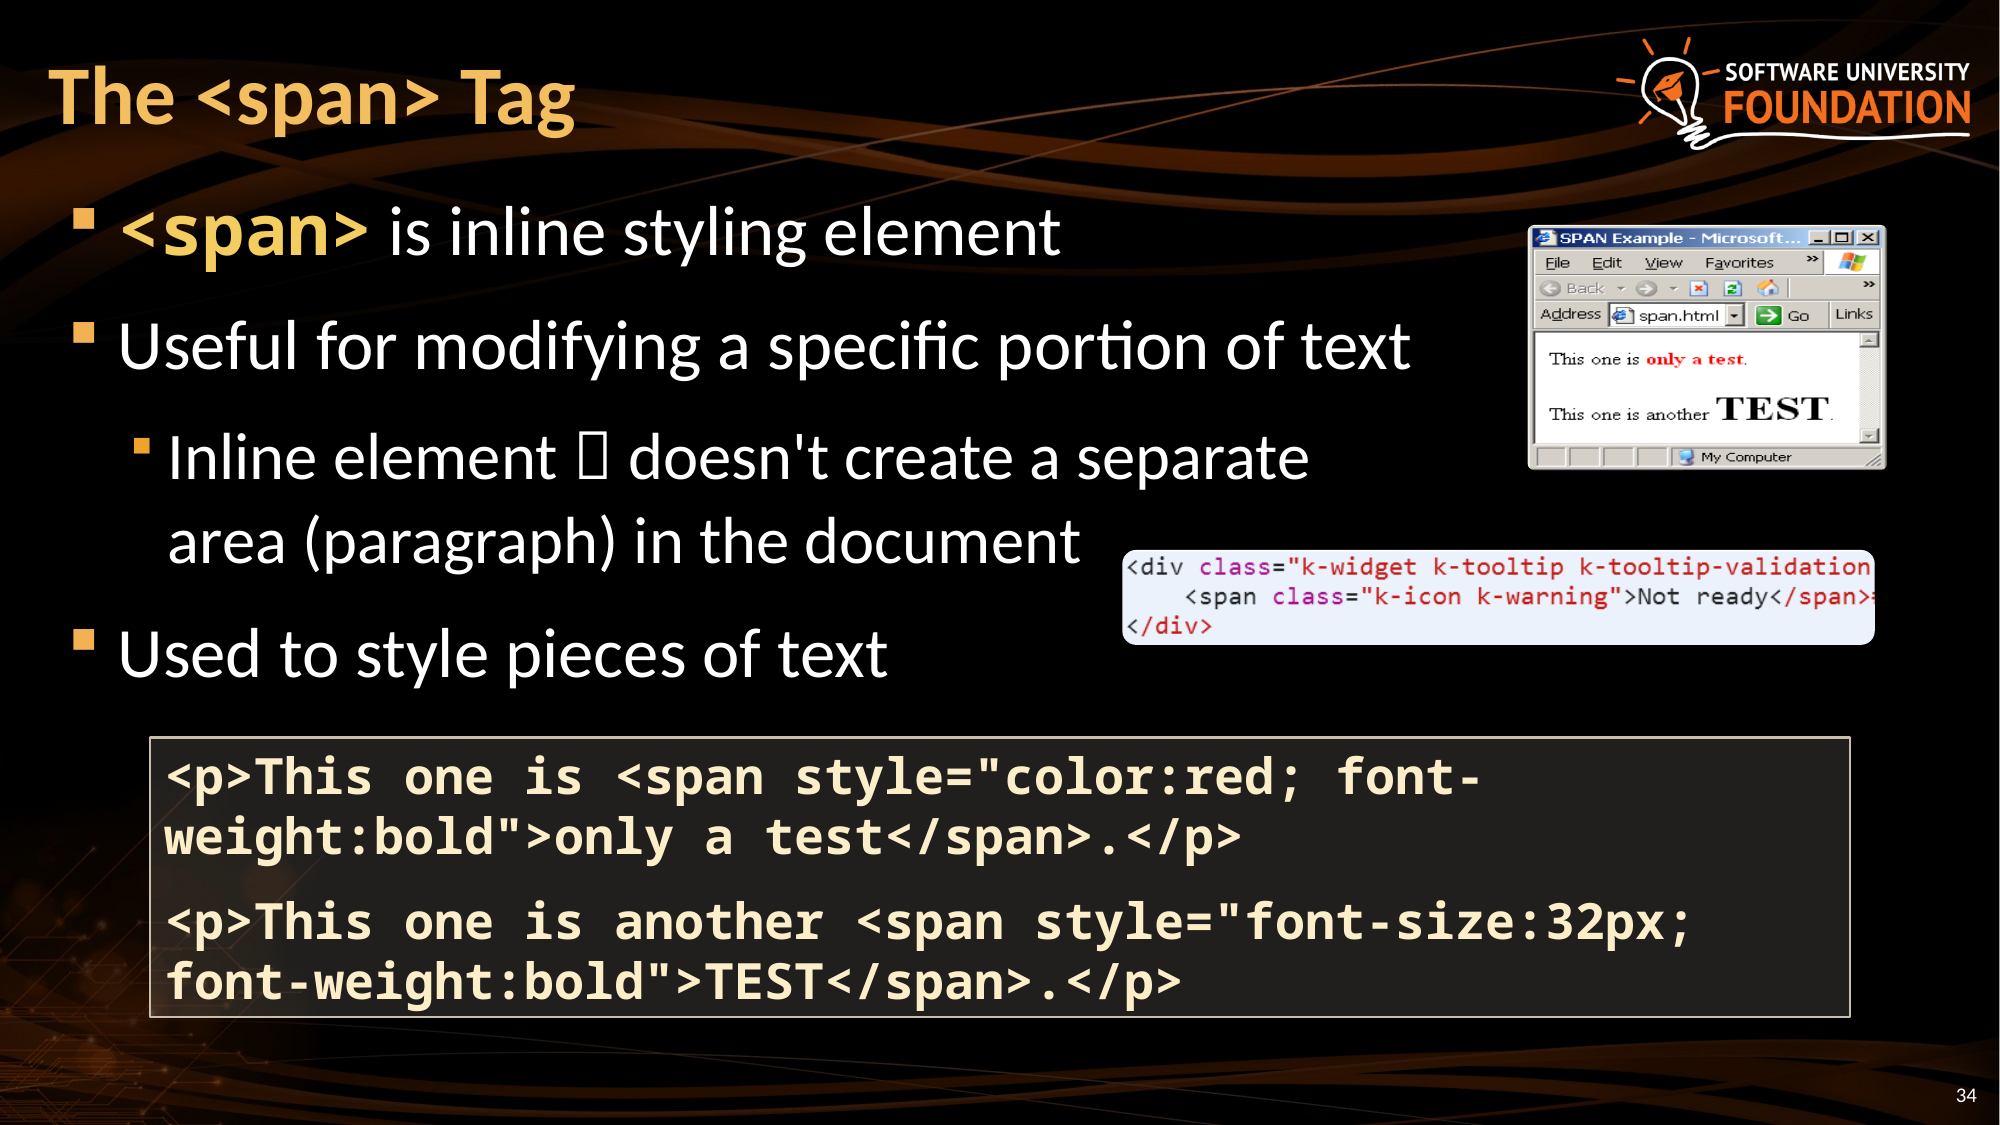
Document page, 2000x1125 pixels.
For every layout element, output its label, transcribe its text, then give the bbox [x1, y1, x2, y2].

list <span> is inline styling element Useful for modifying a specific portion of text Inline element  doesn't create a separate area (paragraph) in the document Used to style pieces of text [49, 174, 1950, 1045]
title The <span> Tag [30, 6, 1602, 189]
text_box <p>This one is <span style="color:red; font-weight:bold">only a test</span>.</p> <p>This one is another <span style="font-size:32px; font-weight:bold">TEST</span>.</p> [149, 737, 1850, 1018]
slide_number 34 [1882, 1074, 1983, 1113]
picture [0, 0, 2000, 1125]
